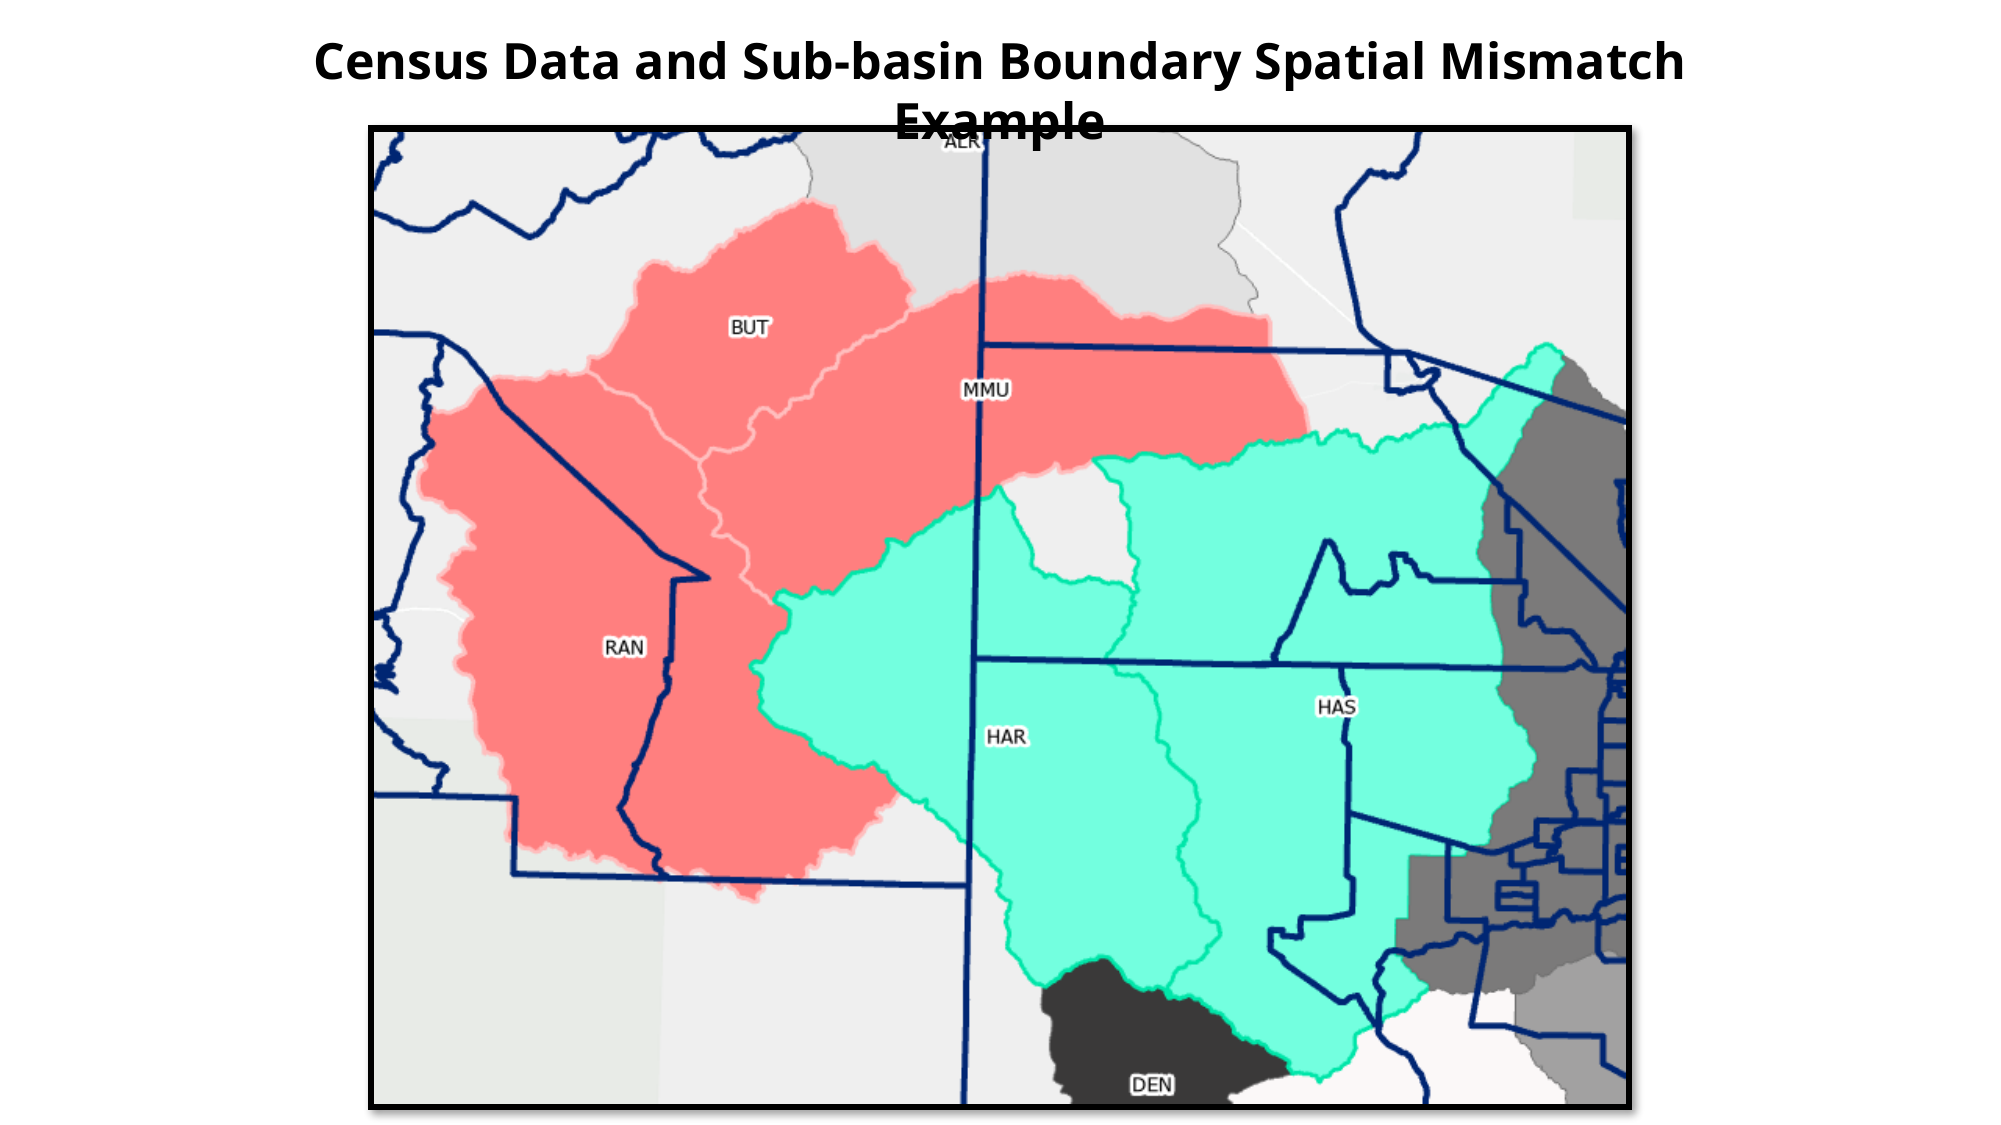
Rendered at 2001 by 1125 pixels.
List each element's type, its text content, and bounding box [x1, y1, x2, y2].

text_box Census Data and Sub-basin Boundary Spatial Mismatch Example [285, 21, 1715, 157]
picture [373, 131, 1627, 1105]
